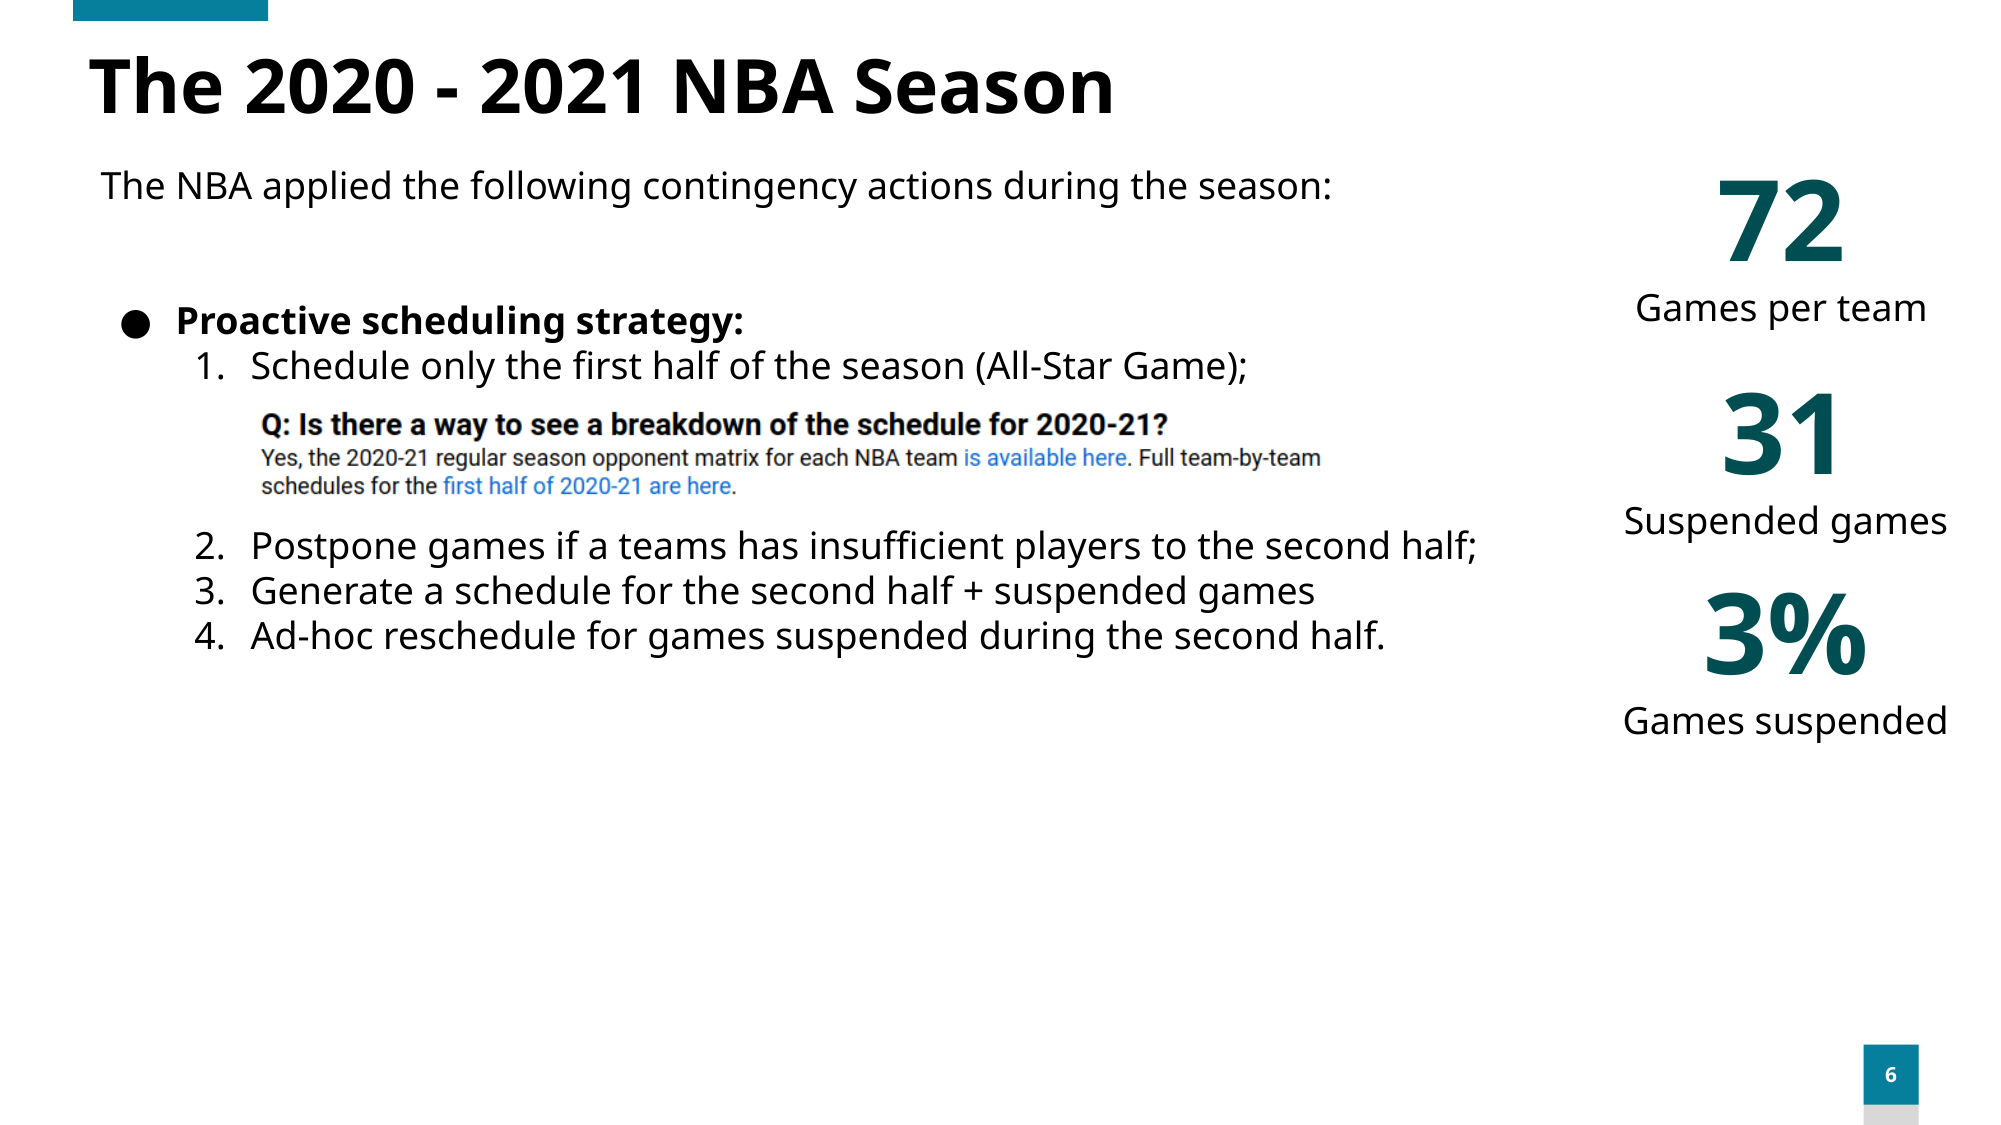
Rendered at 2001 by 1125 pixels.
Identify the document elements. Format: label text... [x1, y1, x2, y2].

text_box 3% Games suspended [1596, 554, 1975, 750]
title The 2020 - 2021 NBA Season [73, 0, 1395, 192]
text_box 72 Games per team [1609, 141, 1954, 337]
text_box The NBA applied the following contingency actions during the season: Proactive scheduling strategy: Schedule only the first half of the season (All-Star Game); Postpone games if a teams has insufficient players to the second half; Generate a schedule for the second half + suspended games Ad-hoc reschedule for games suspended during the second half. [85, 154, 1597, 665]
text_box 31 Suspended games [1596, 354, 1975, 550]
picture [229, 389, 1349, 517]
